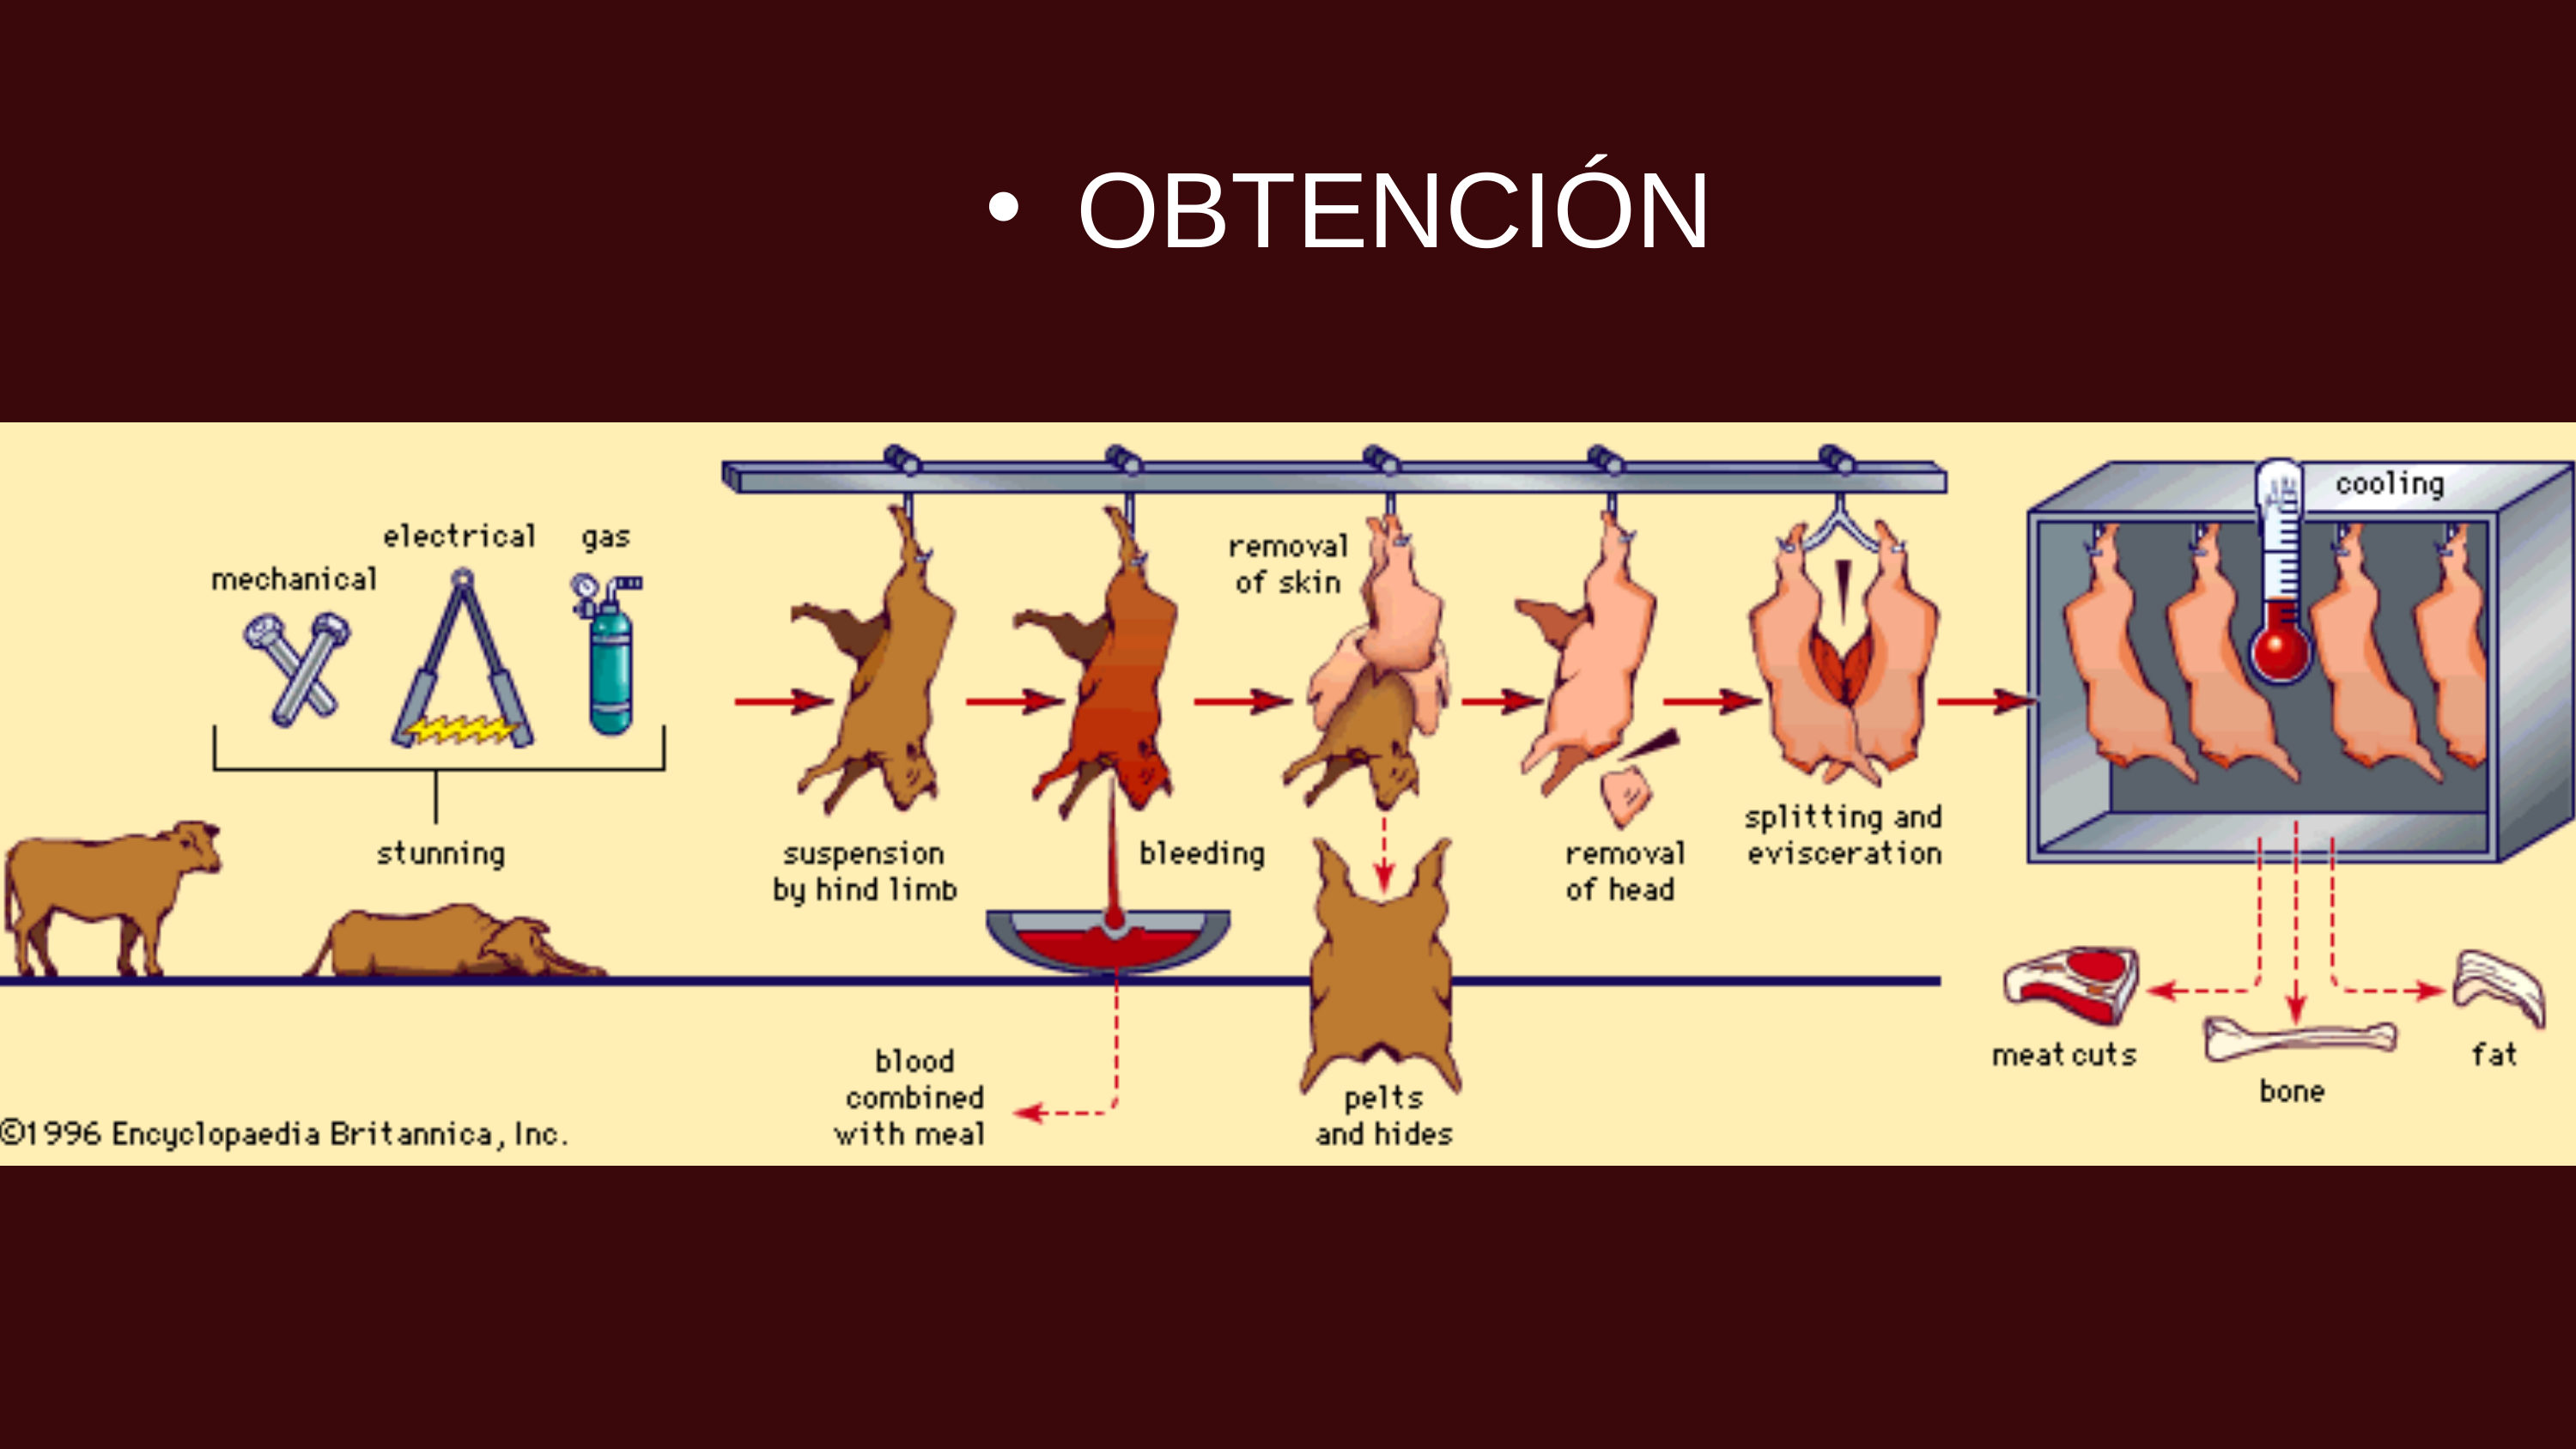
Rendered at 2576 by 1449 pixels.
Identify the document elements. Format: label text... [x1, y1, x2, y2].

text_box [0, 422, 2576, 1166]
text_box OBTENCIÓN [894, 140, 1736, 270]
